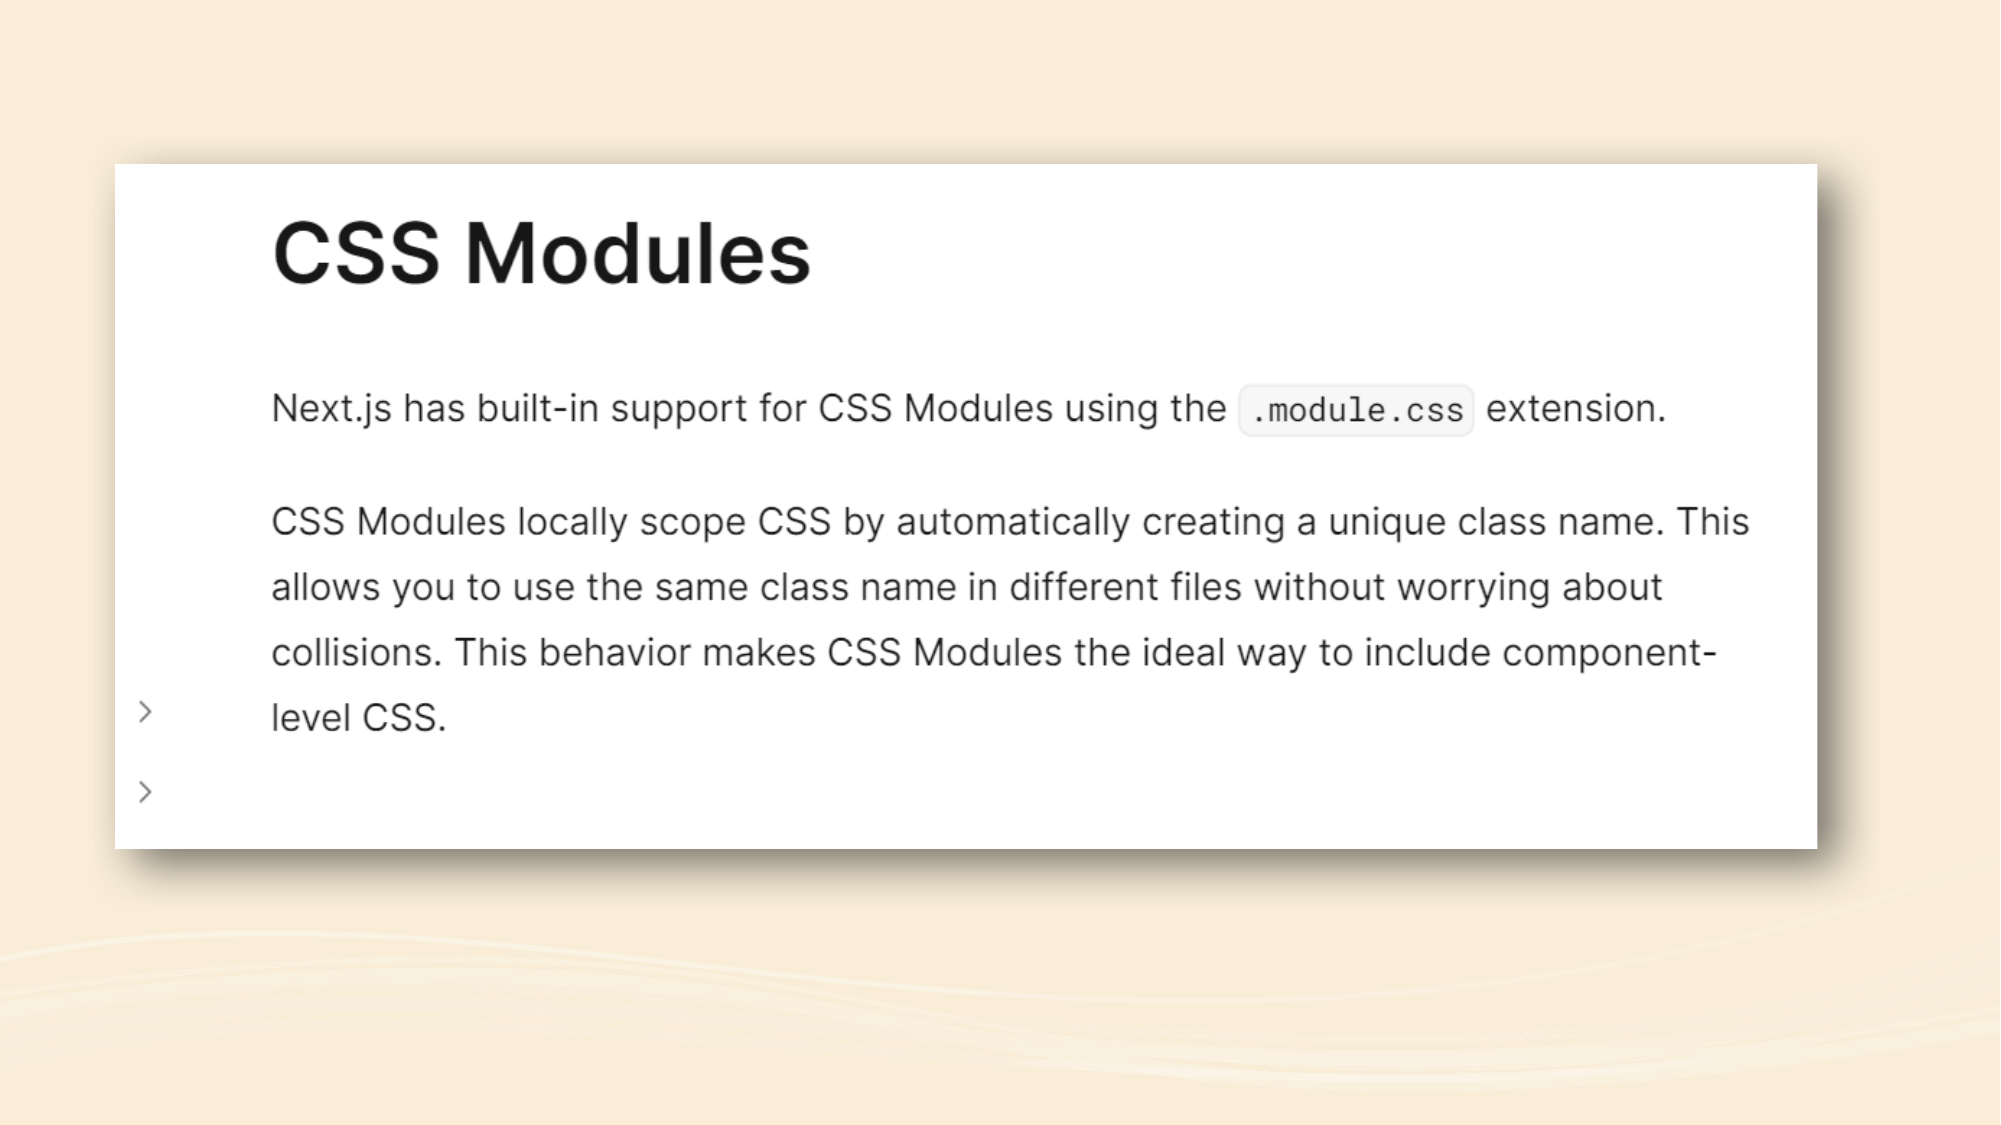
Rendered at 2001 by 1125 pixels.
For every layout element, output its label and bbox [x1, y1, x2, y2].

picture [115, 164, 1818, 849]
